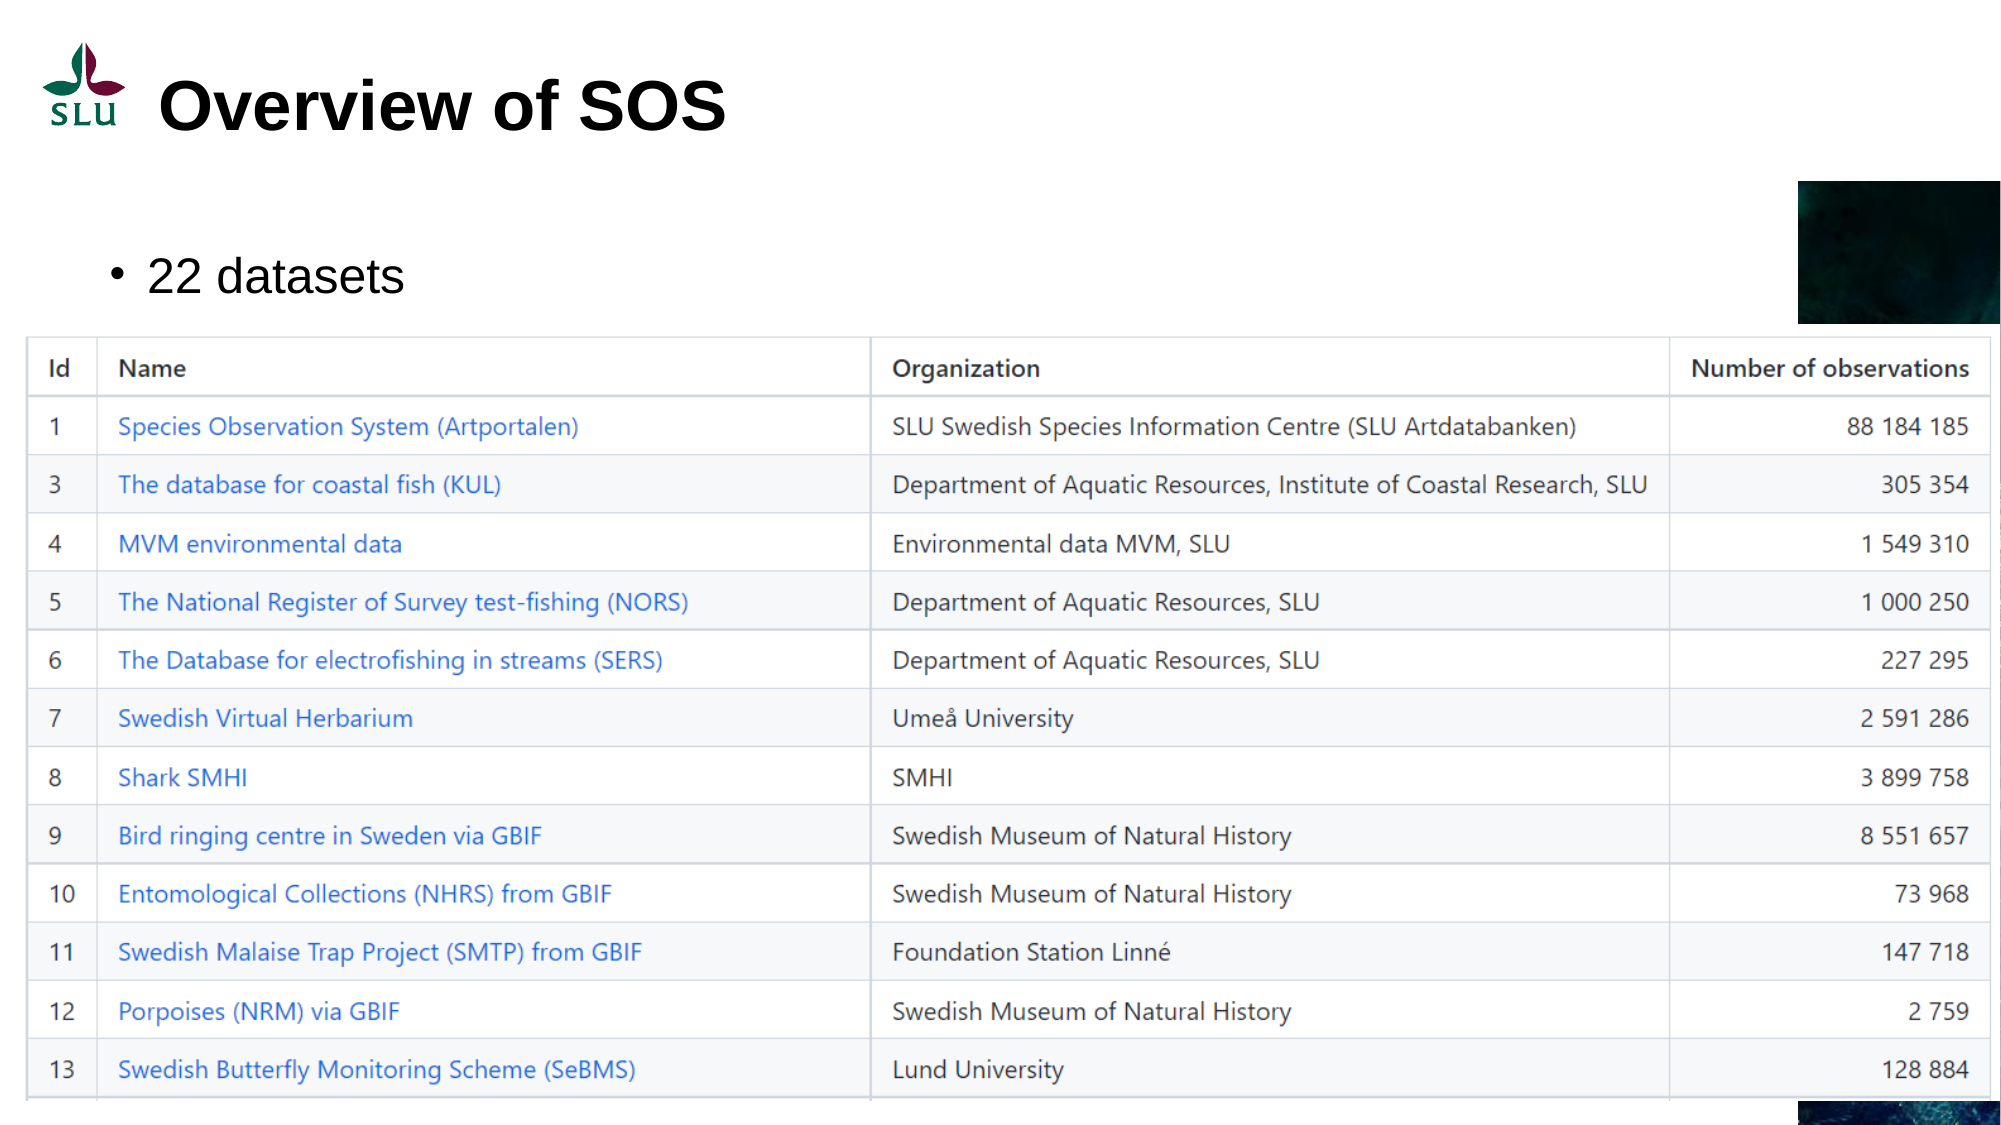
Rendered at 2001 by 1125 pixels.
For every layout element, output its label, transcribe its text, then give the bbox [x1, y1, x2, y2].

title Overview of SOS [158, 0, 1777, 145]
picture [16, 181, 2001, 1125]
list 22 datasets [109, 240, 1728, 324]
